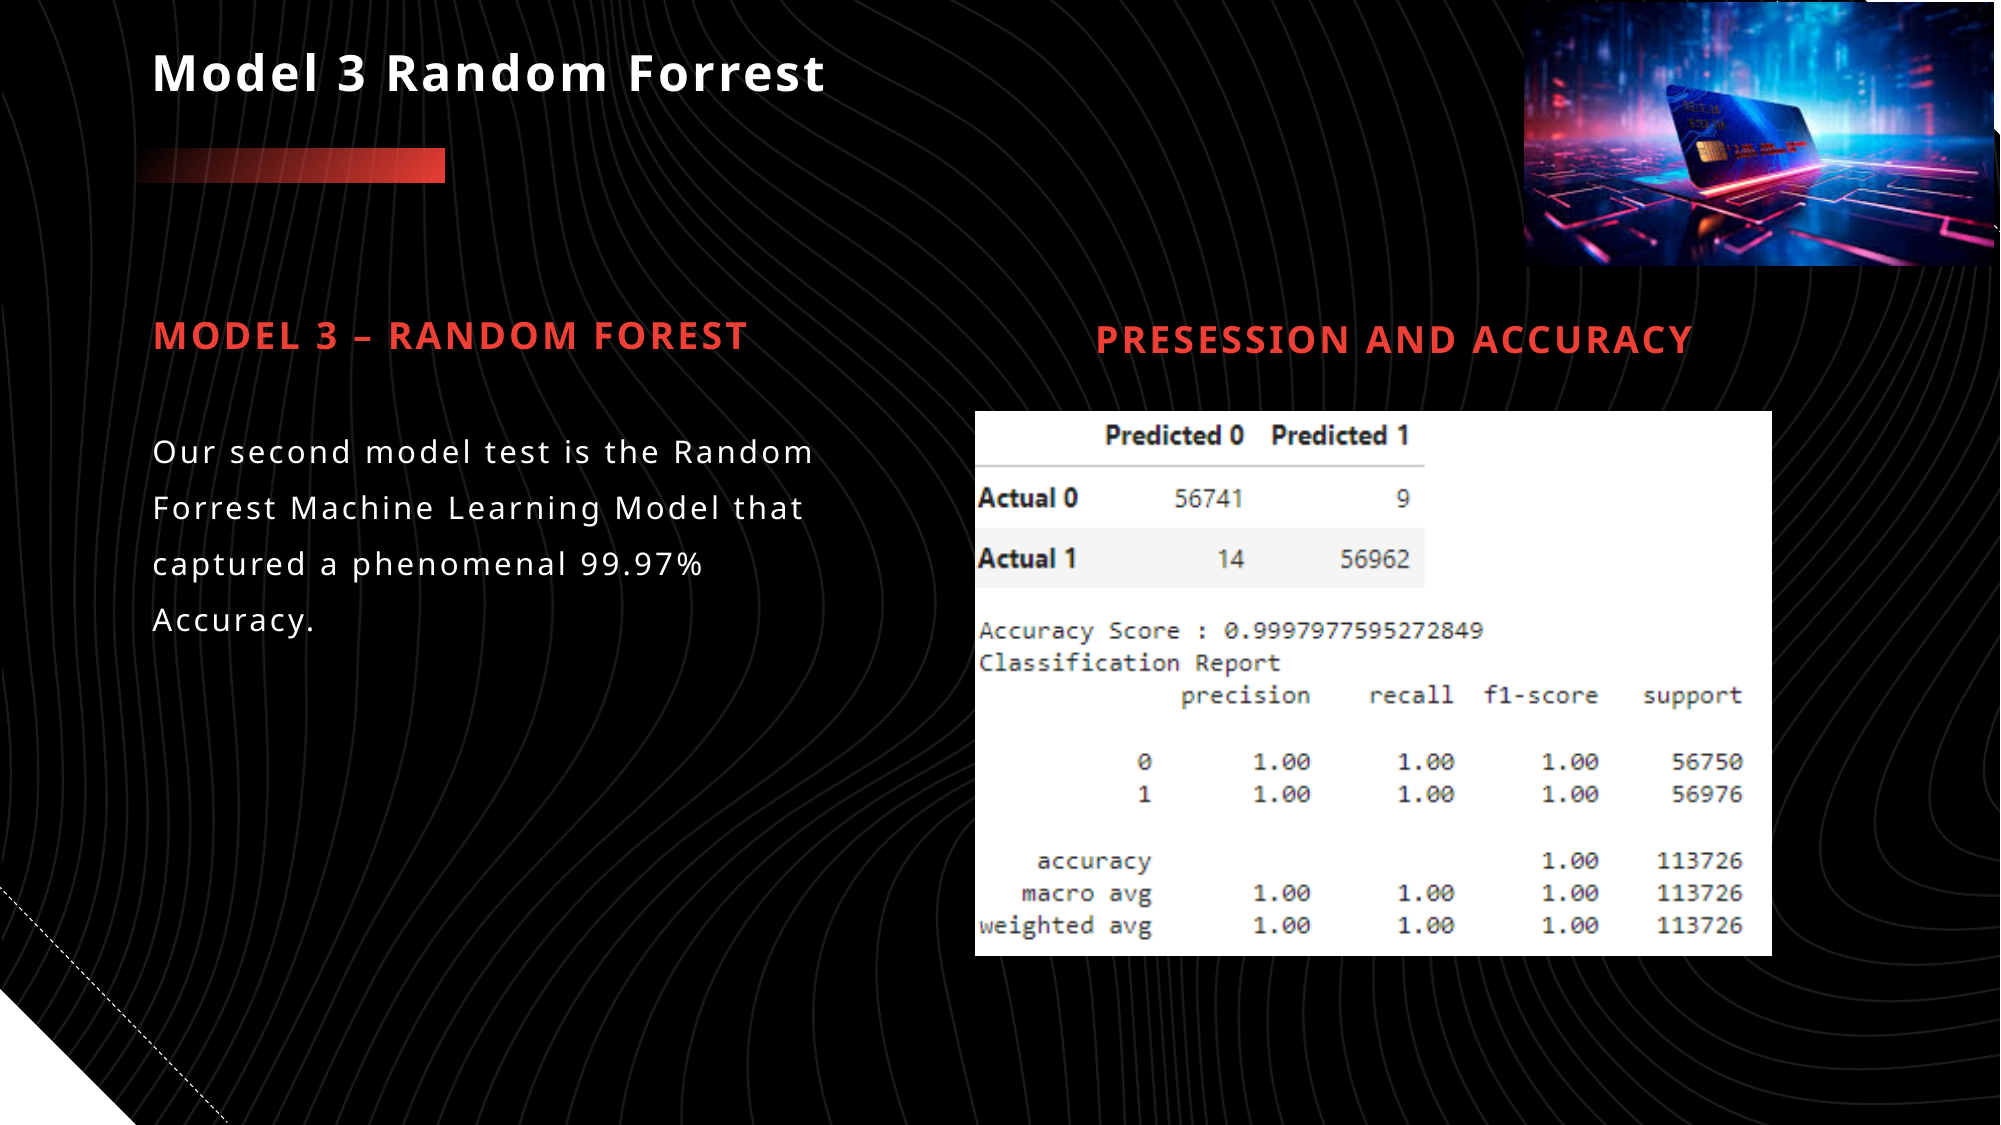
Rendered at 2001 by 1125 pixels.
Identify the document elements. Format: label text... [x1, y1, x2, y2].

list Model 3 – Random forest [137, 265, 865, 381]
list Presession and Accuracy [1080, 269, 1808, 385]
picture [1798, 47, 1807, 70]
picture [974, 411, 1772, 956]
title Model 3 Random Forrest [136, 27, 1524, 124]
list Our second model test is the Random Forrest Machine Learning Model that captured a phenomenal 99.97% Accuracy. [137, 405, 890, 914]
picture [1524, 2, 1994, 266]
